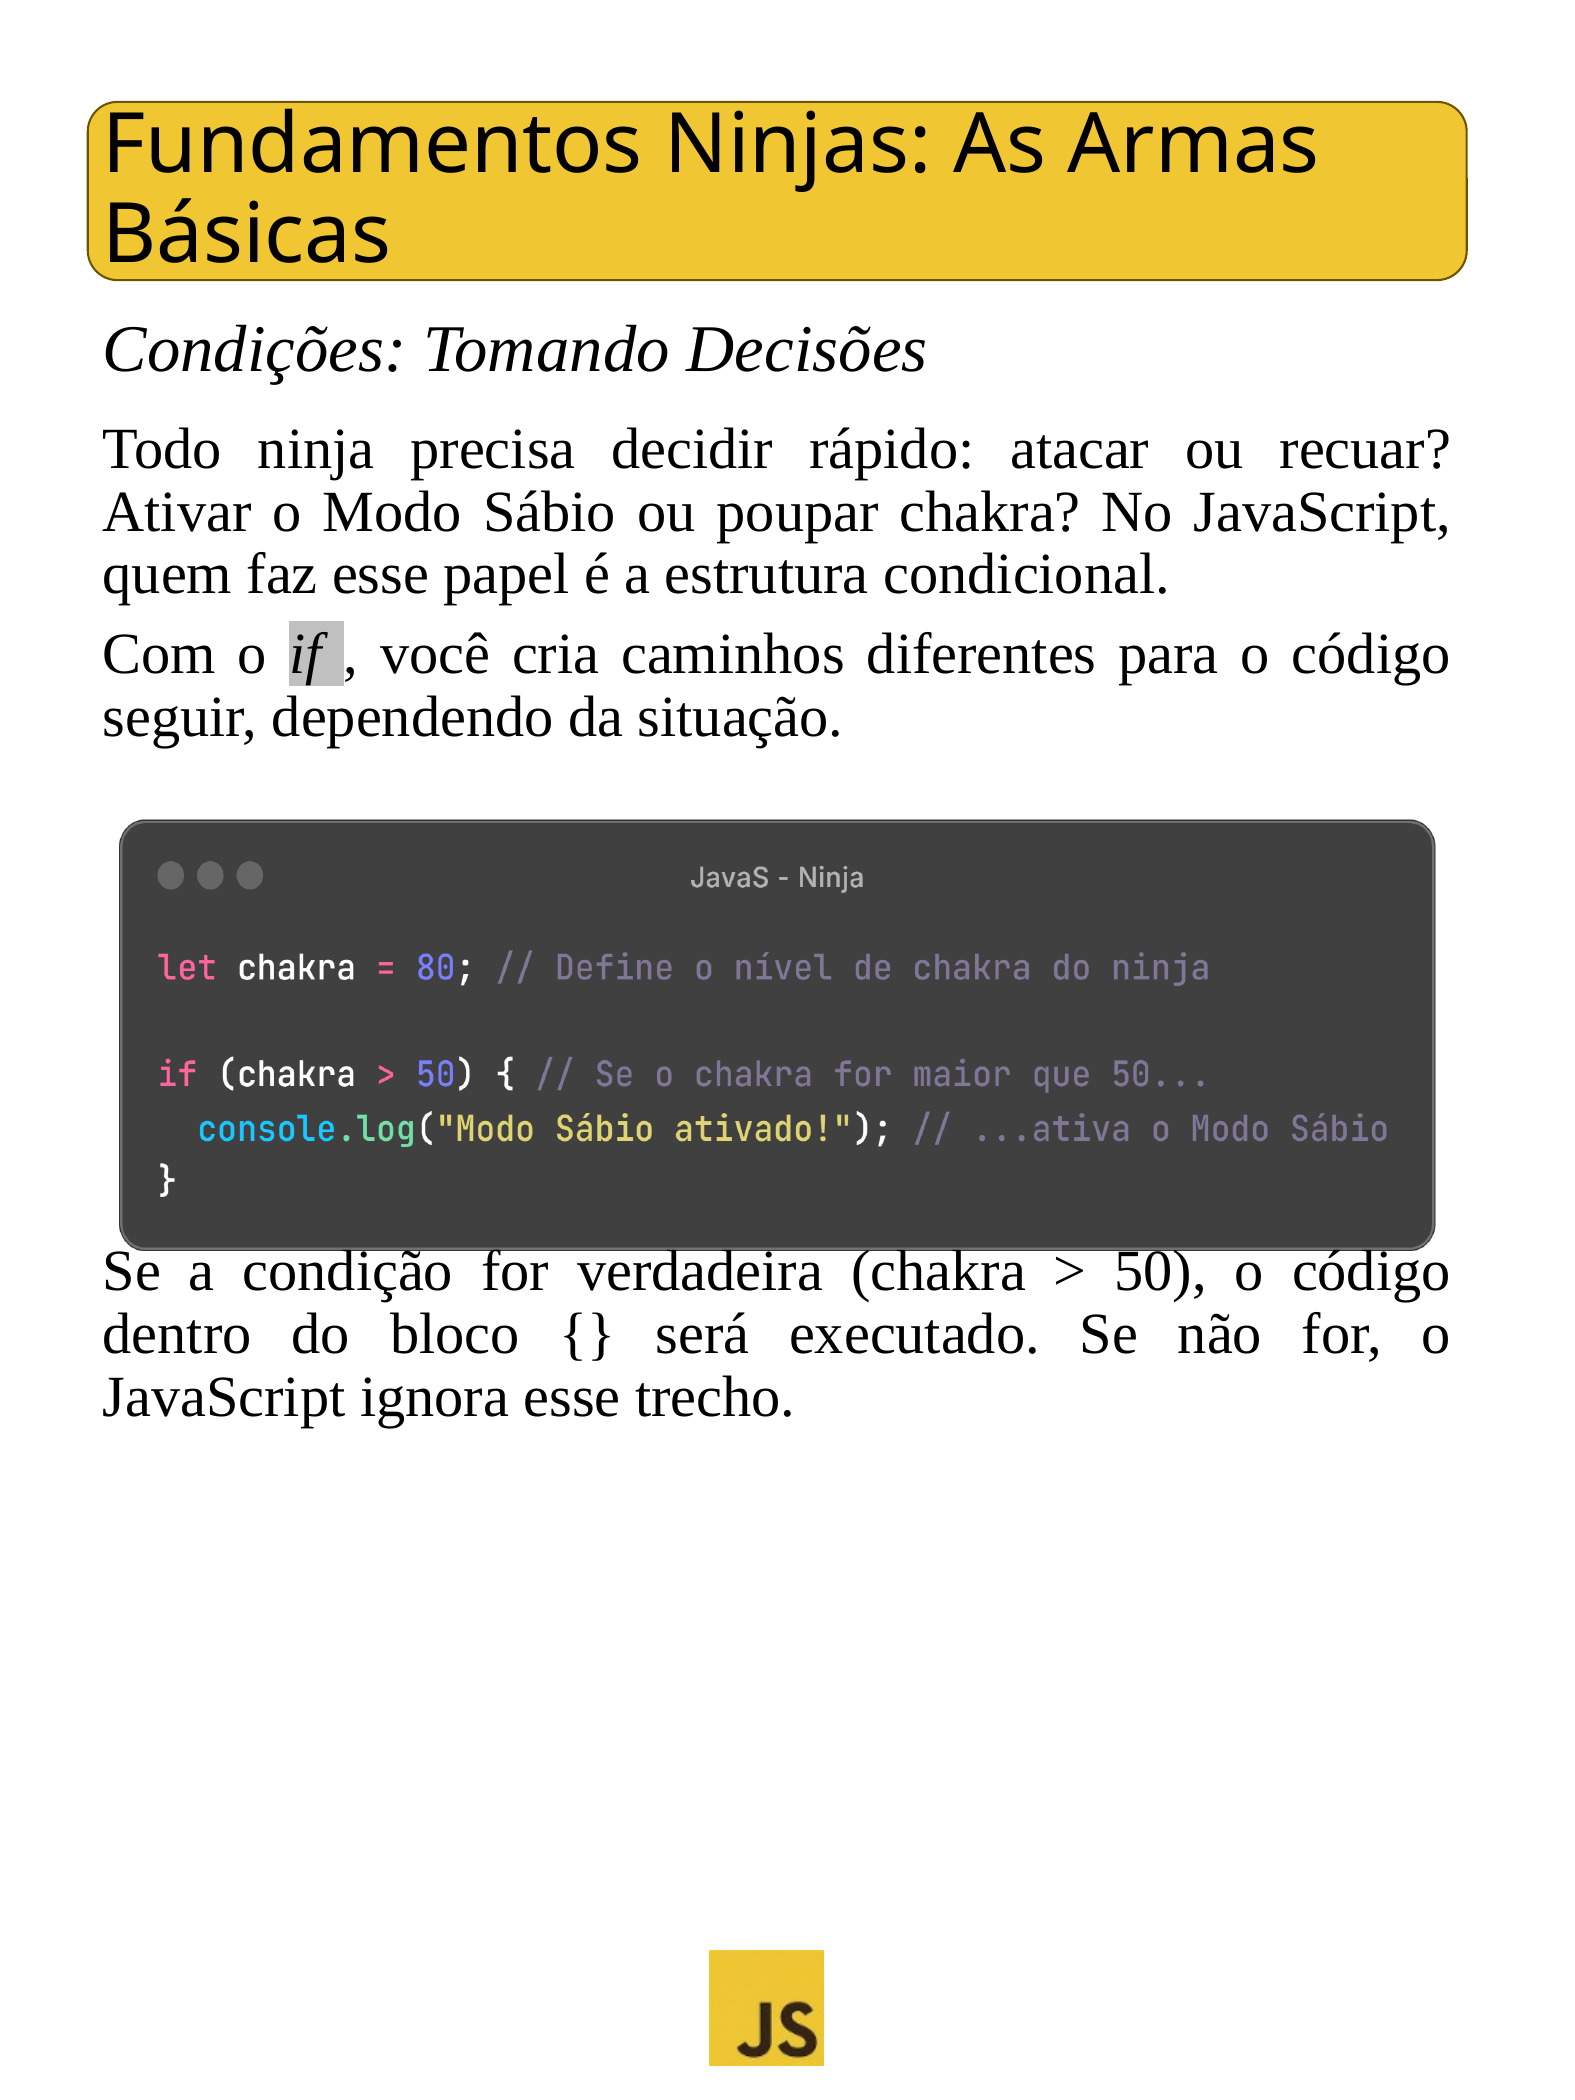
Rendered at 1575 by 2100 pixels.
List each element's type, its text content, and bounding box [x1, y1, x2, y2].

picture [709, 1950, 824, 2066]
list Todo ninja precisa decidir rápido: atacar ou recuar? Ativar o Modo Sábio ou poupar chakra? No JavaScript, quem faz esse papel é a estrutura condicional. Com o if , você cria caminhos diferentes para o código seguir, dependendo da situação. Se a condição for verdadeira (chakra > 50), o código dentro do bloco {} será executado. Se não for, o JavaScript ignora esse trecho. [87, 1285, 1467, 1933]
title Fundamentos Ninjas: As Armas Básicas [87, 101, 1467, 281]
list Todo ninja precisa decidir rápido: atacar ou recuar? Ativar o Modo Sábio ou poupar chakra? No JavaScript, quem faz esse papel é a estrutura condicional. Com o if , você cria caminhos diferentes para o código seguir, dependendo da situação. Se a condição for verdadeira (chakra > 50), o código dentro do bloco {} será executado. Se não for, o JavaScript ignora esse trecho. [87, 410, 1467, 785]
picture [87, 785, 1467, 1285]
text_box Condições: Tomando Decisões [87, 297, 1447, 393]
